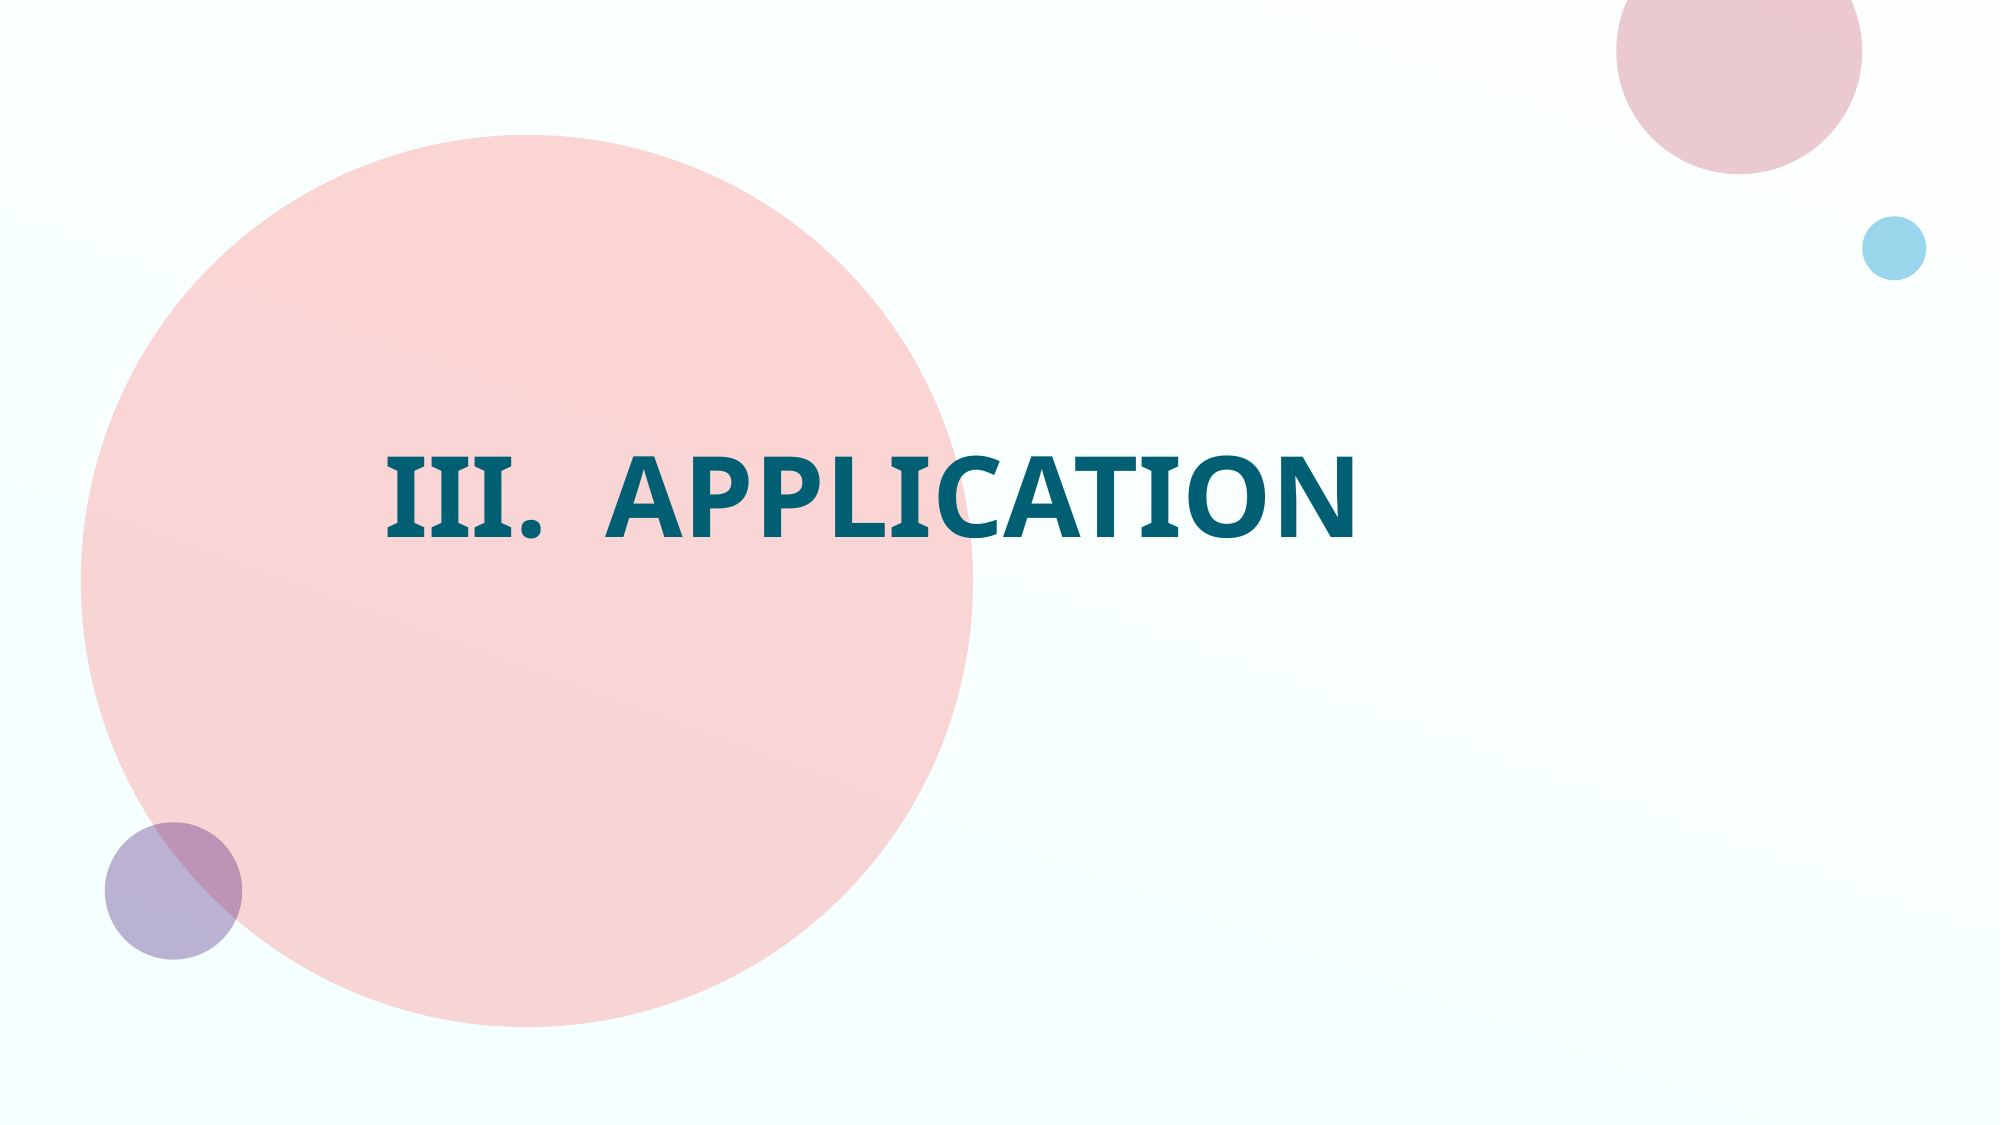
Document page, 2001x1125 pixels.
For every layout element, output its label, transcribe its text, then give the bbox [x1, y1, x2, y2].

title III. APPLICATION [369, 417, 1787, 708]
